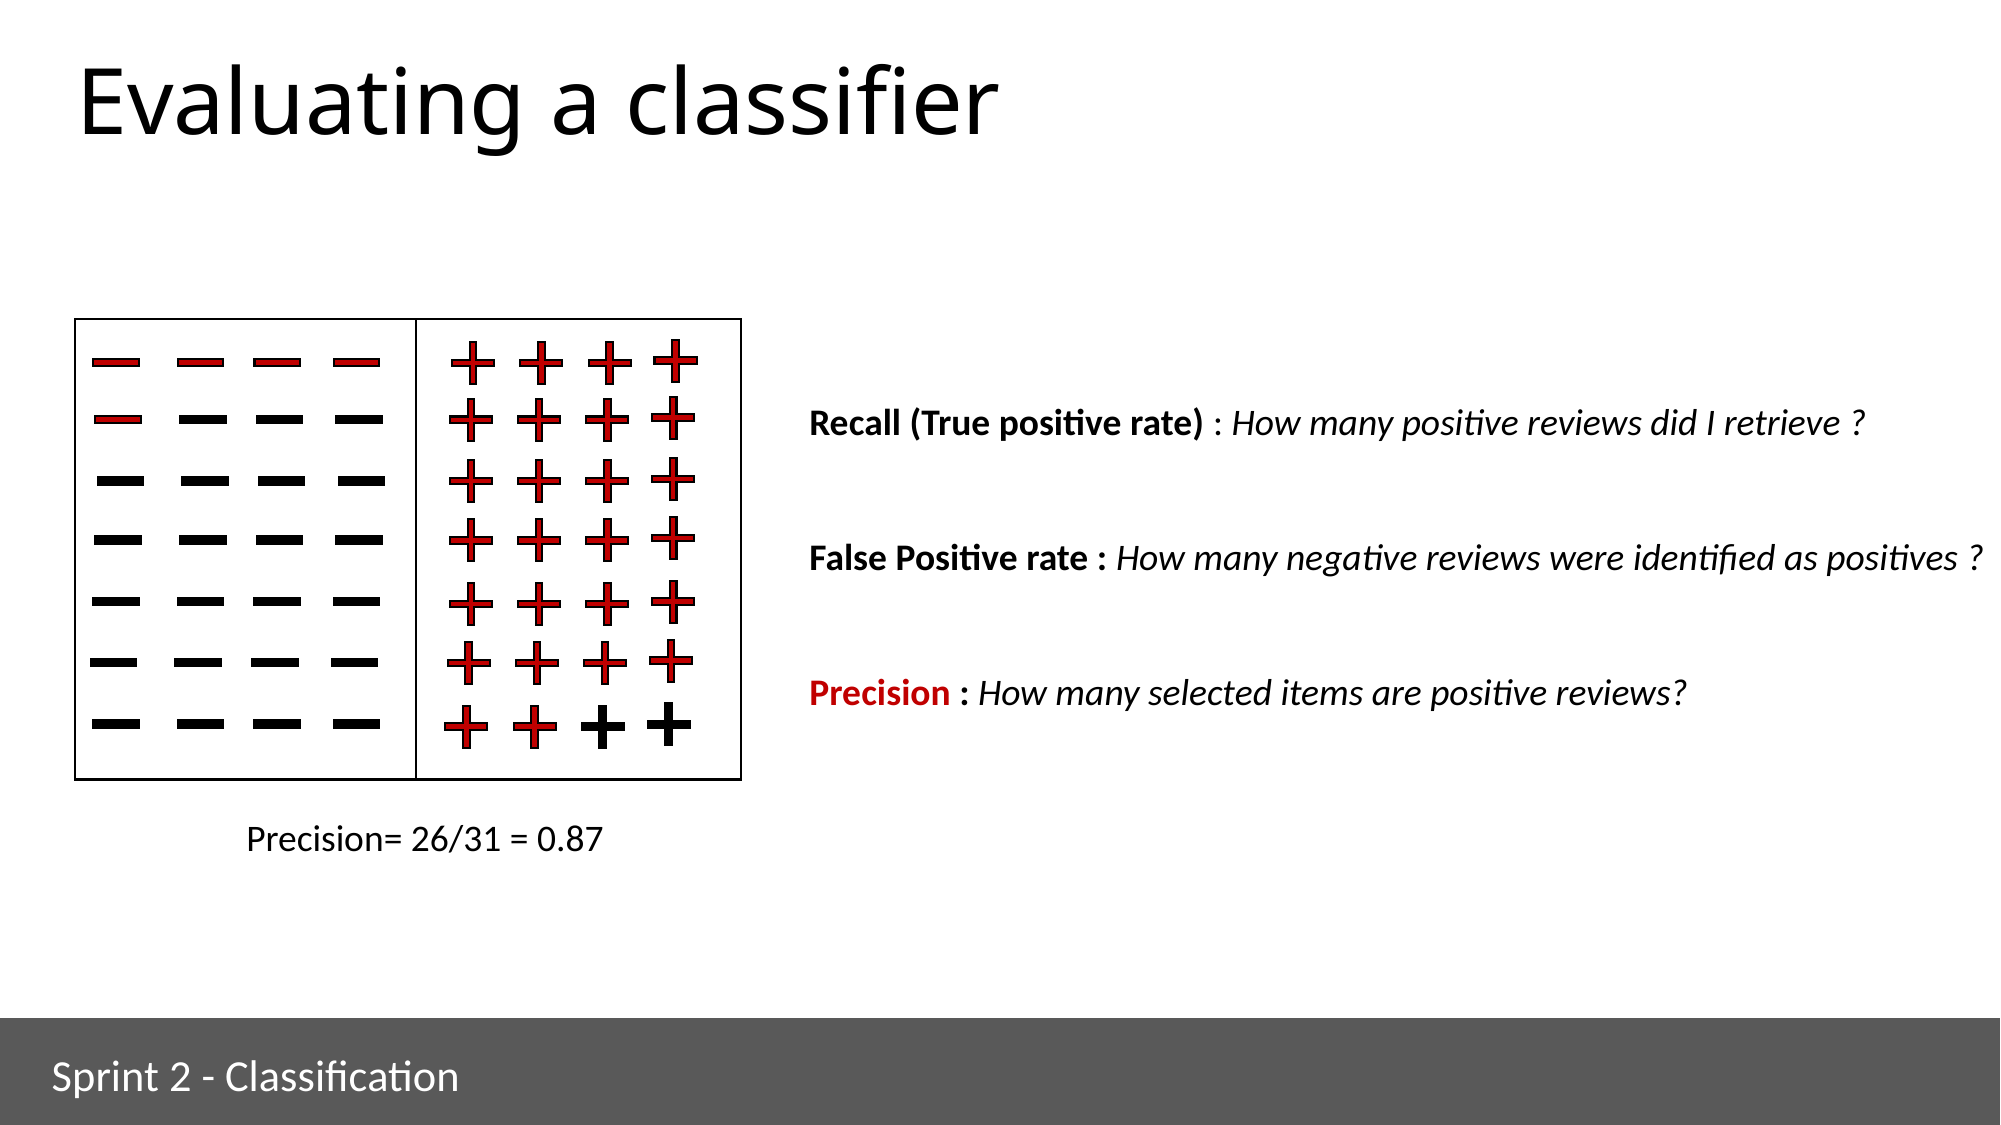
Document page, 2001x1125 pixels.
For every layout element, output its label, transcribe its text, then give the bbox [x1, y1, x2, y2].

text_box [444, 705, 488, 749]
text_box [256, 535, 303, 545]
text_box Sprint 2 - Classification [36, 1039, 542, 1108]
text_box [253, 358, 301, 367]
text_box [94, 535, 142, 545]
text_box [649, 639, 693, 683]
text_box [338, 476, 385, 486]
text_box [335, 415, 383, 424]
text_box [0, 1018, 2000, 1125]
text_box [583, 641, 627, 685]
text_box [449, 398, 493, 442]
text_box [94, 415, 142, 424]
text_box [333, 358, 380, 367]
text_box [449, 518, 493, 562]
text_box [585, 459, 629, 503]
text_box [647, 702, 691, 746]
text_box [415, 318, 742, 781]
text_box Evaluating a classifier [61, 47, 1862, 236]
text_box [449, 582, 493, 626]
text_box [653, 339, 698, 383]
text_box [651, 396, 695, 440]
text_box [651, 580, 695, 624]
text_box [333, 719, 380, 729]
text_box [97, 476, 144, 486]
text_box Recall (True positive rate) : How many positive reviews did I retrieve ? False Positive rate : How many negative reviews were identified as positives ? Precision : How many selected items are positive reviews? [794, 391, 2000, 811]
text_box [253, 719, 301, 729]
text_box [517, 459, 561, 503]
text_box [92, 719, 140, 729]
text_box [256, 415, 303, 424]
text_box [651, 516, 695, 560]
text_box [251, 658, 299, 667]
text_box [179, 535, 227, 545]
text_box [253, 597, 301, 606]
text_box [449, 459, 493, 503]
text_box [447, 641, 491, 685]
text_box [513, 705, 557, 749]
text_box [335, 535, 383, 545]
text_box [581, 705, 625, 749]
text_box [92, 358, 140, 367]
text_box [651, 457, 695, 501]
text_box [177, 719, 224, 729]
text_box [177, 597, 224, 606]
text_box [92, 597, 140, 606]
text_box [517, 518, 561, 562]
text_box [181, 476, 229, 486]
text_box [517, 398, 561, 442]
text_box [585, 582, 629, 626]
text_box [333, 597, 380, 606]
text_box [74, 318, 415, 781]
text_box [517, 582, 561, 626]
text_box [177, 358, 224, 367]
text_box [179, 415, 227, 424]
text_box [331, 658, 378, 667]
text_box [519, 341, 563, 385]
text_box [515, 641, 559, 685]
text_box [451, 341, 495, 385]
text_box [585, 398, 629, 442]
text_box [90, 658, 137, 667]
text_box [588, 341, 632, 385]
text_box [174, 658, 222, 667]
text_box [258, 476, 305, 486]
text_box Precision= 26/31 = 0.87 [231, 806, 691, 867]
text_box [585, 518, 629, 562]
